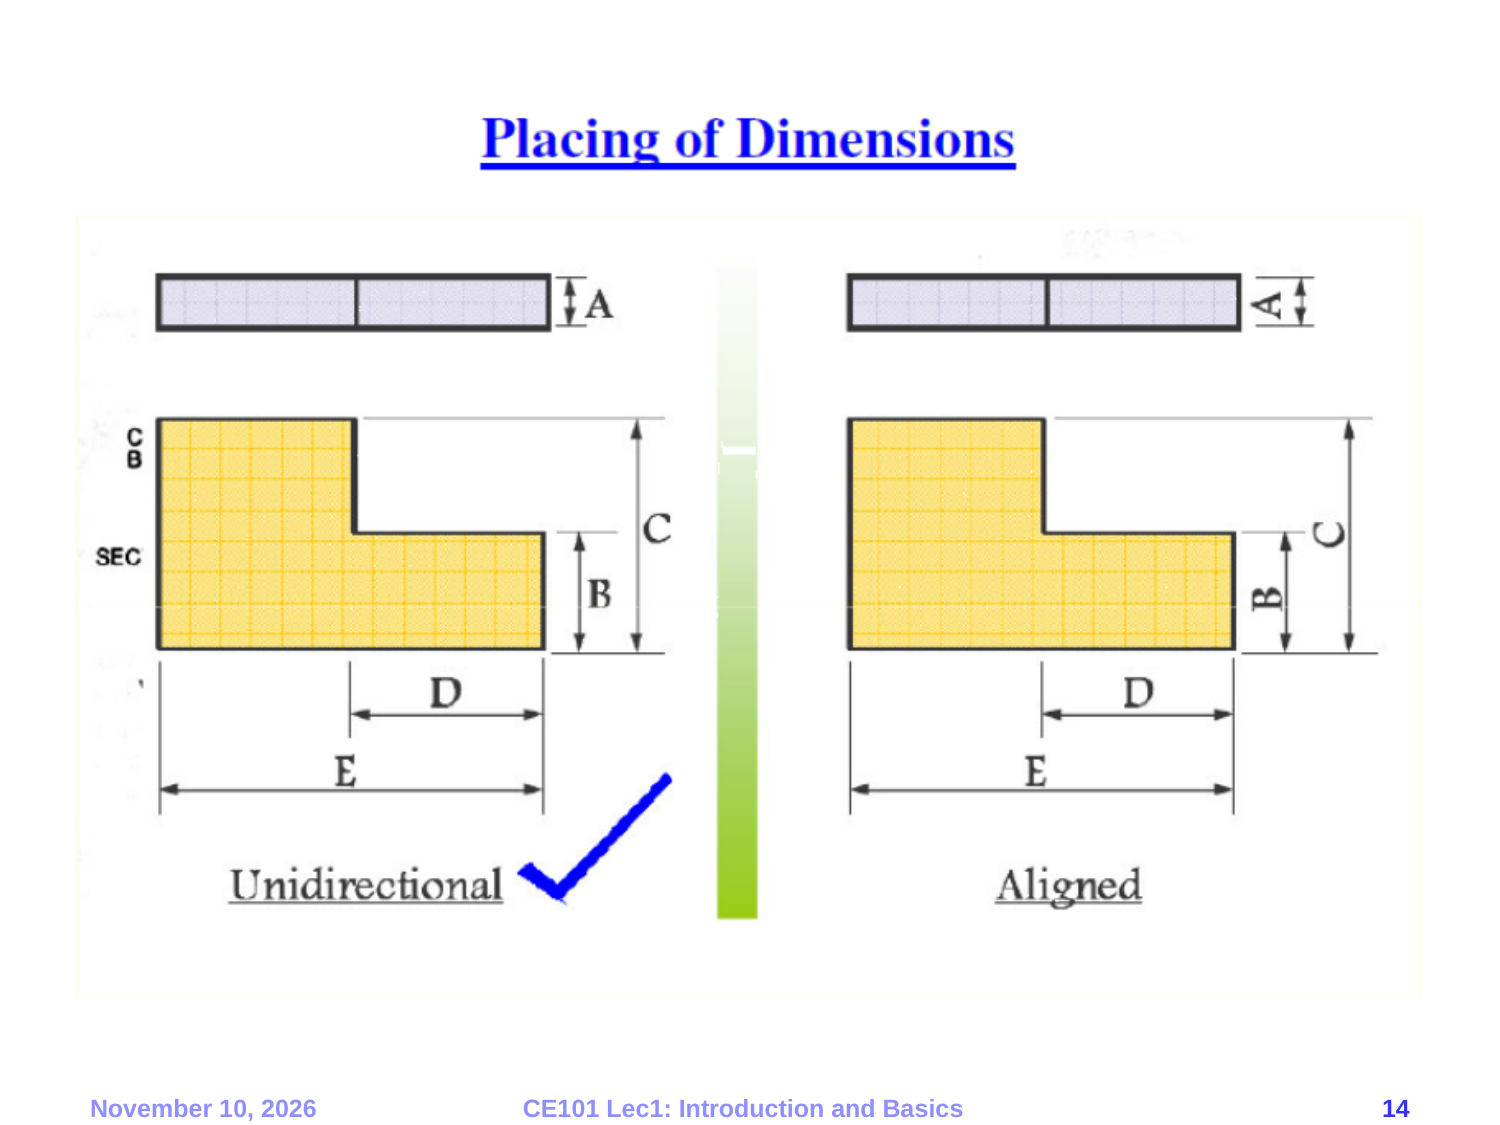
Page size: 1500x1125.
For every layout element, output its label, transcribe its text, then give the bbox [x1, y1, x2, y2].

slide_number 14 [1074, 1077, 1425, 1125]
footer CE101 Lec1: Introduction and Basics [462, 1077, 1025, 1125]
picture [37, 74, 1463, 1027]
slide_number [75, 1077, 425, 1125]
